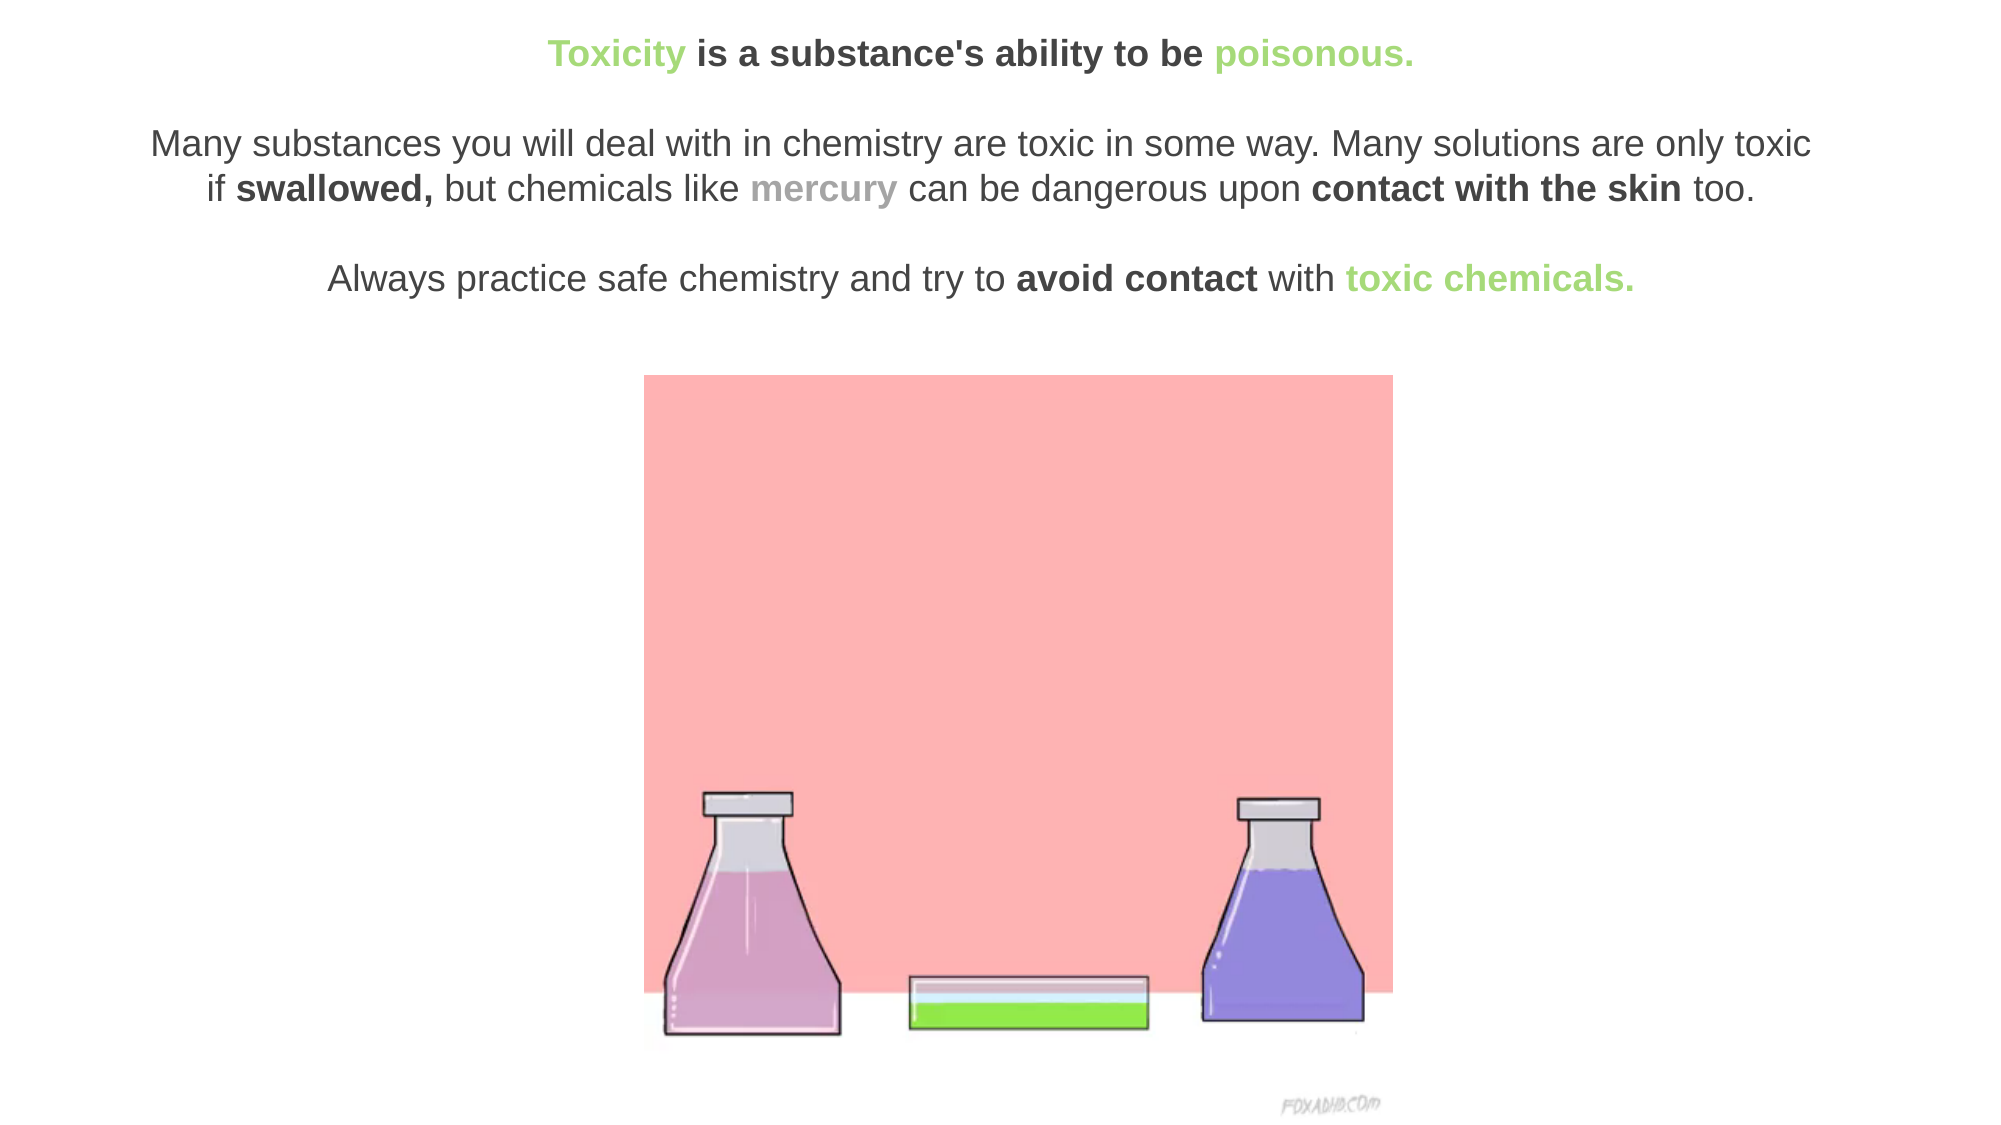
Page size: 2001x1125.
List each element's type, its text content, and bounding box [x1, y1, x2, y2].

text_box Toxicity is a substance's ability to be poisonous. Many substances you will deal with in chemistry are toxic in some way. Many solutions are only toxic if swallowed, but chemicals like mercury can be dangerous upon contact with the skin too. Always practice safe chemistry and try to avoid contact with toxic chemicals. [35, 21, 1927, 306]
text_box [643, 374, 1394, 1125]
